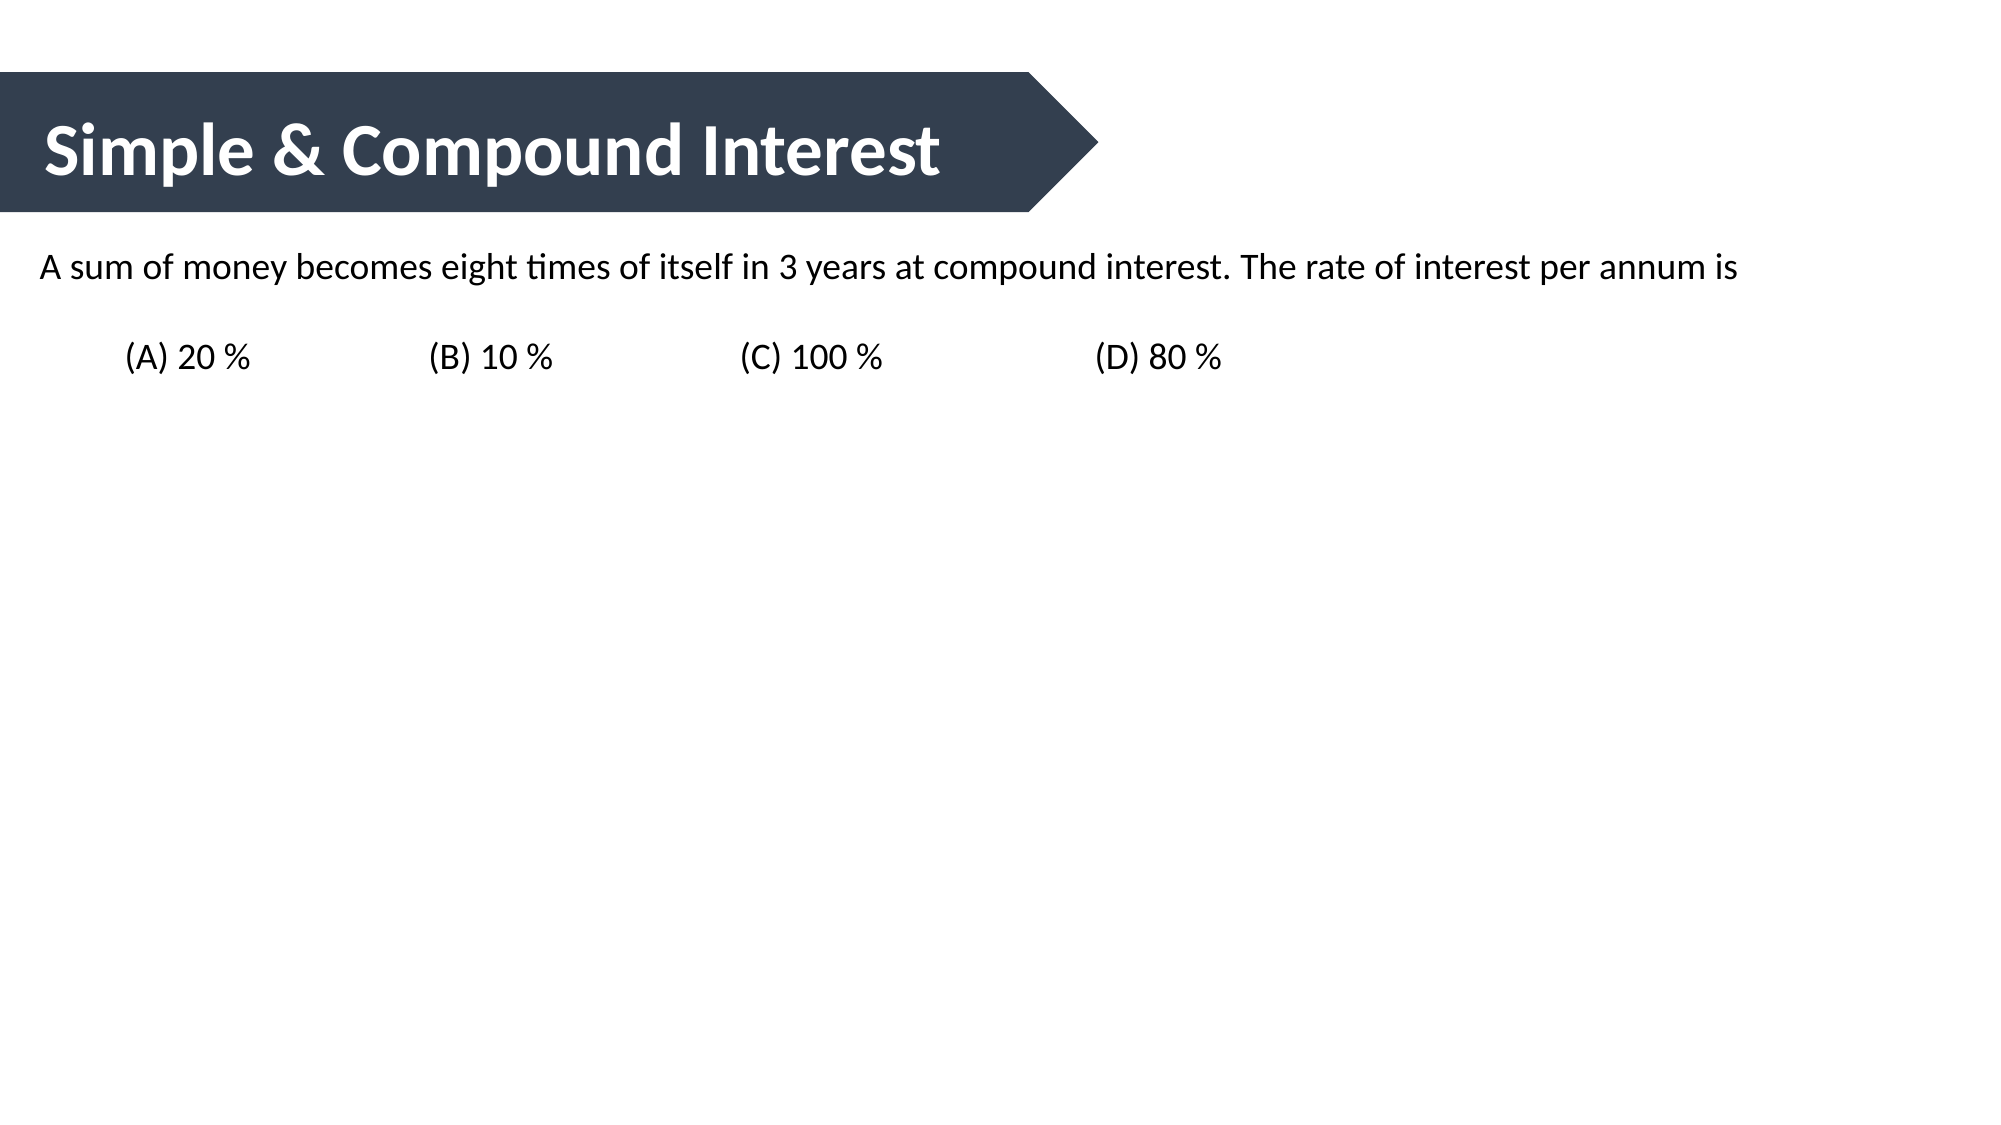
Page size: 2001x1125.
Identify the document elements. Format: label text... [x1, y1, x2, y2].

text_box A sum of money becomes eight times of itself in 3 years at compound interest. The rate of interest per annum is (A) 20 % (B) 10 % (C) 100 % (D) 80 % [24, 234, 1808, 385]
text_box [0, 72, 1099, 213]
